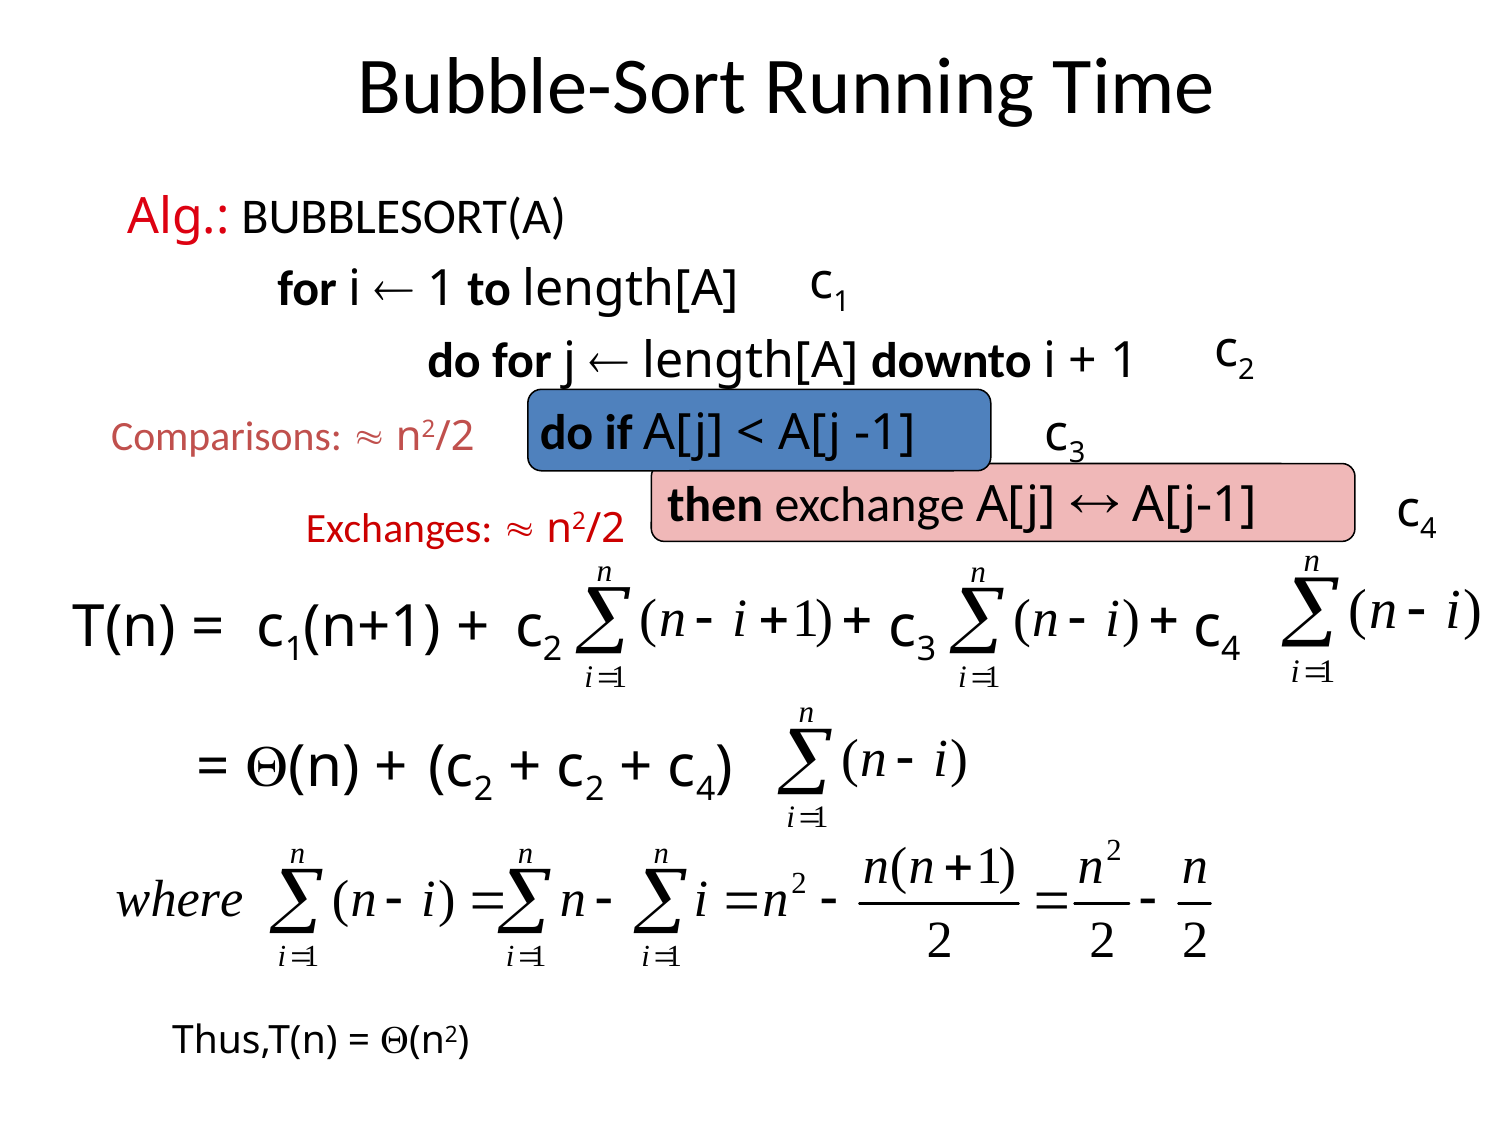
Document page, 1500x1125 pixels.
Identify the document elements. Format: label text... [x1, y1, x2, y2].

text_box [770, 687, 976, 840]
text_box T(n) = [58, 580, 242, 665]
title Bubble-Sort Running Time [99, 24, 1475, 138]
text_box c2 [500, 580, 562, 675]
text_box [941, 546, 1188, 699]
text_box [567, 546, 884, 700]
text_box c2 [1199, 288, 1287, 381]
text_box Comparisons:  n2/2 [96, 391, 521, 466]
text_box c1(n+1) + [242, 580, 500, 675]
text_box c3 [1030, 372, 1118, 464]
text_box = (n) + [182, 720, 413, 806]
text_box Alg.: BUBBLESORT(A) for i  1 to length[A] do for j  length[A] downto i + 1 do if A[j] < A[j -1] then exchange A[j]  A[j-1] [112, 164, 1426, 539]
list Thus,T(n) = (n2) [157, 998, 652, 1102]
text_box c4 [1381, 448, 1469, 532]
text_box (c2 + c2 + c4) [413, 720, 764, 815]
text_box Exchanges:  n2/2 [291, 483, 641, 558]
text_box c4 [1191, 580, 1256, 675]
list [106, 824, 1220, 978]
text_box c3 [888, 580, 936, 675]
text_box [1273, 534, 1491, 695]
text_box c1 [794, 221, 882, 313]
